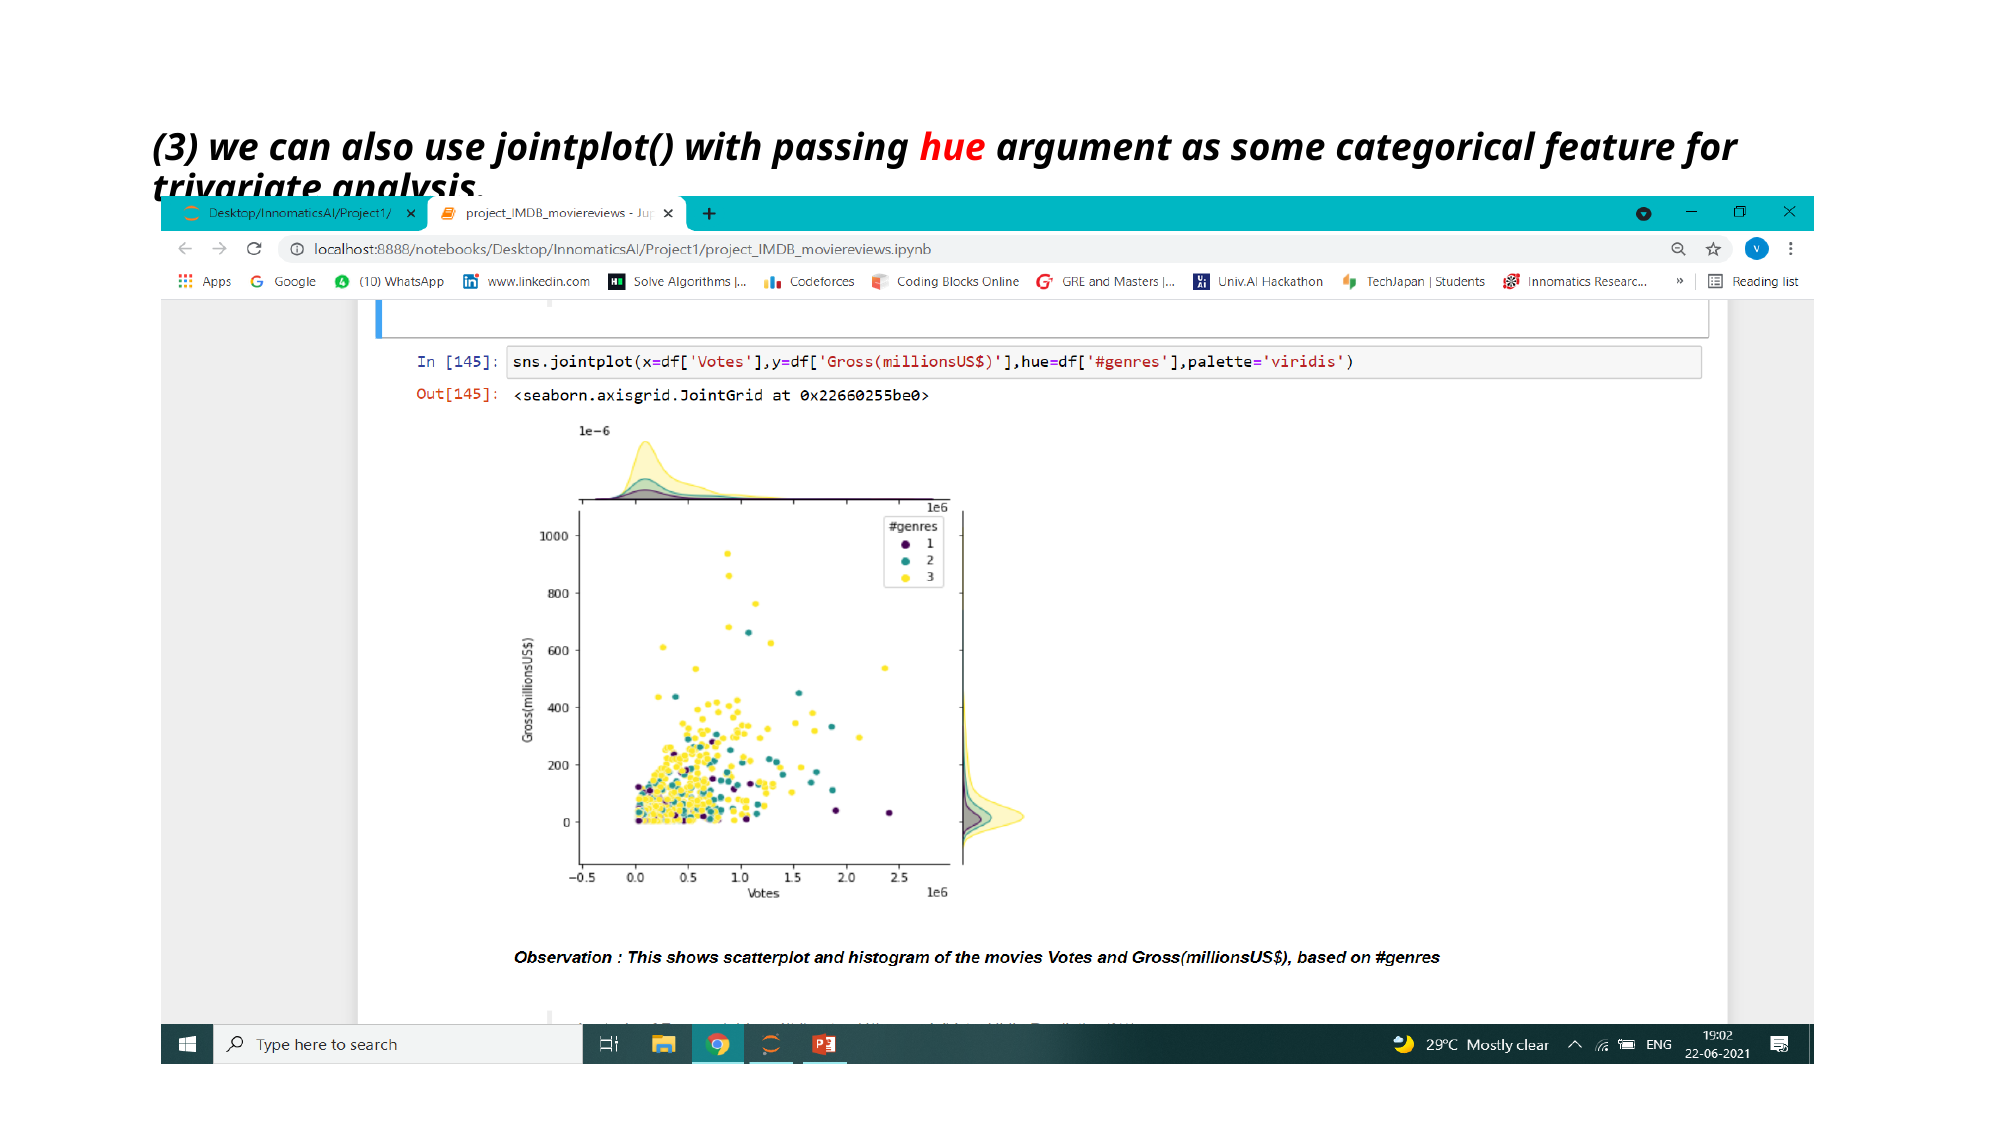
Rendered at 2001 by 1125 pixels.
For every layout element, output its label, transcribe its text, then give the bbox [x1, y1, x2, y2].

picture [161, 196, 1814, 1064]
title (3) we can also use jointplot() with passing hue argument as some categorical feature for trivariate analysis. [137, 59, 1863, 278]
